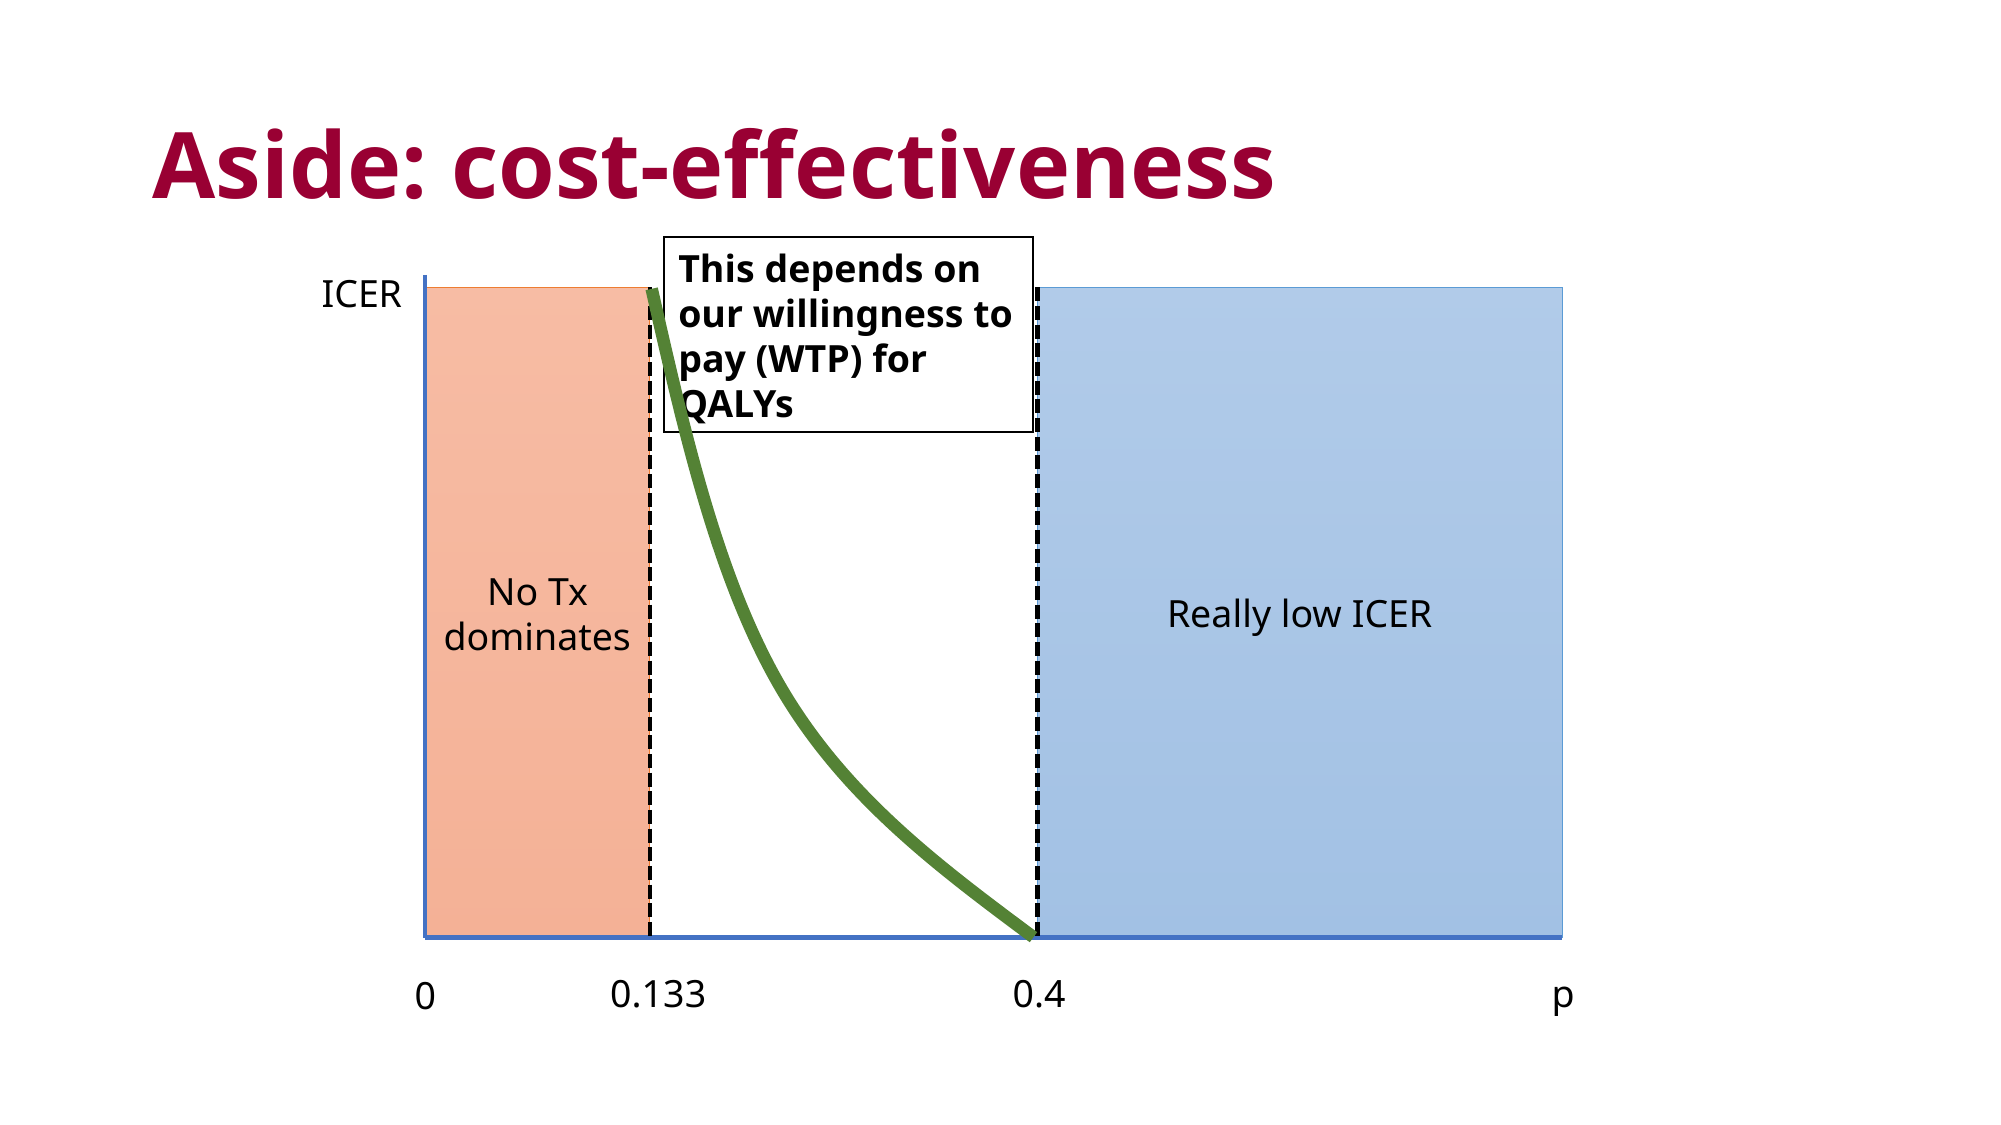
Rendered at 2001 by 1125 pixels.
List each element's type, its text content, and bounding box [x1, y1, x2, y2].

text_box [651, 288, 842, 612]
text_box No Tx dominates [427, 613, 650, 935]
title Aside: cost-effectiveness [137, 59, 1863, 278]
text_box p [1536, 962, 1590, 1023]
text_box ICER [306, 262, 417, 323]
text_box 0 [399, 964, 452, 1025]
text_box Really low ICER [1037, 287, 1563, 937]
text_box No Tx dominates [427, 287, 650, 606]
text_box [743, 613, 1034, 937]
text_box This depends on our willingness to pay (WTP) for QALYs [663, 236, 1034, 433]
text_box No Tx dominates [427, 607, 648, 612]
text_box 0.4 [997, 962, 1081, 1023]
text_box 0.133 [595, 962, 721, 1023]
